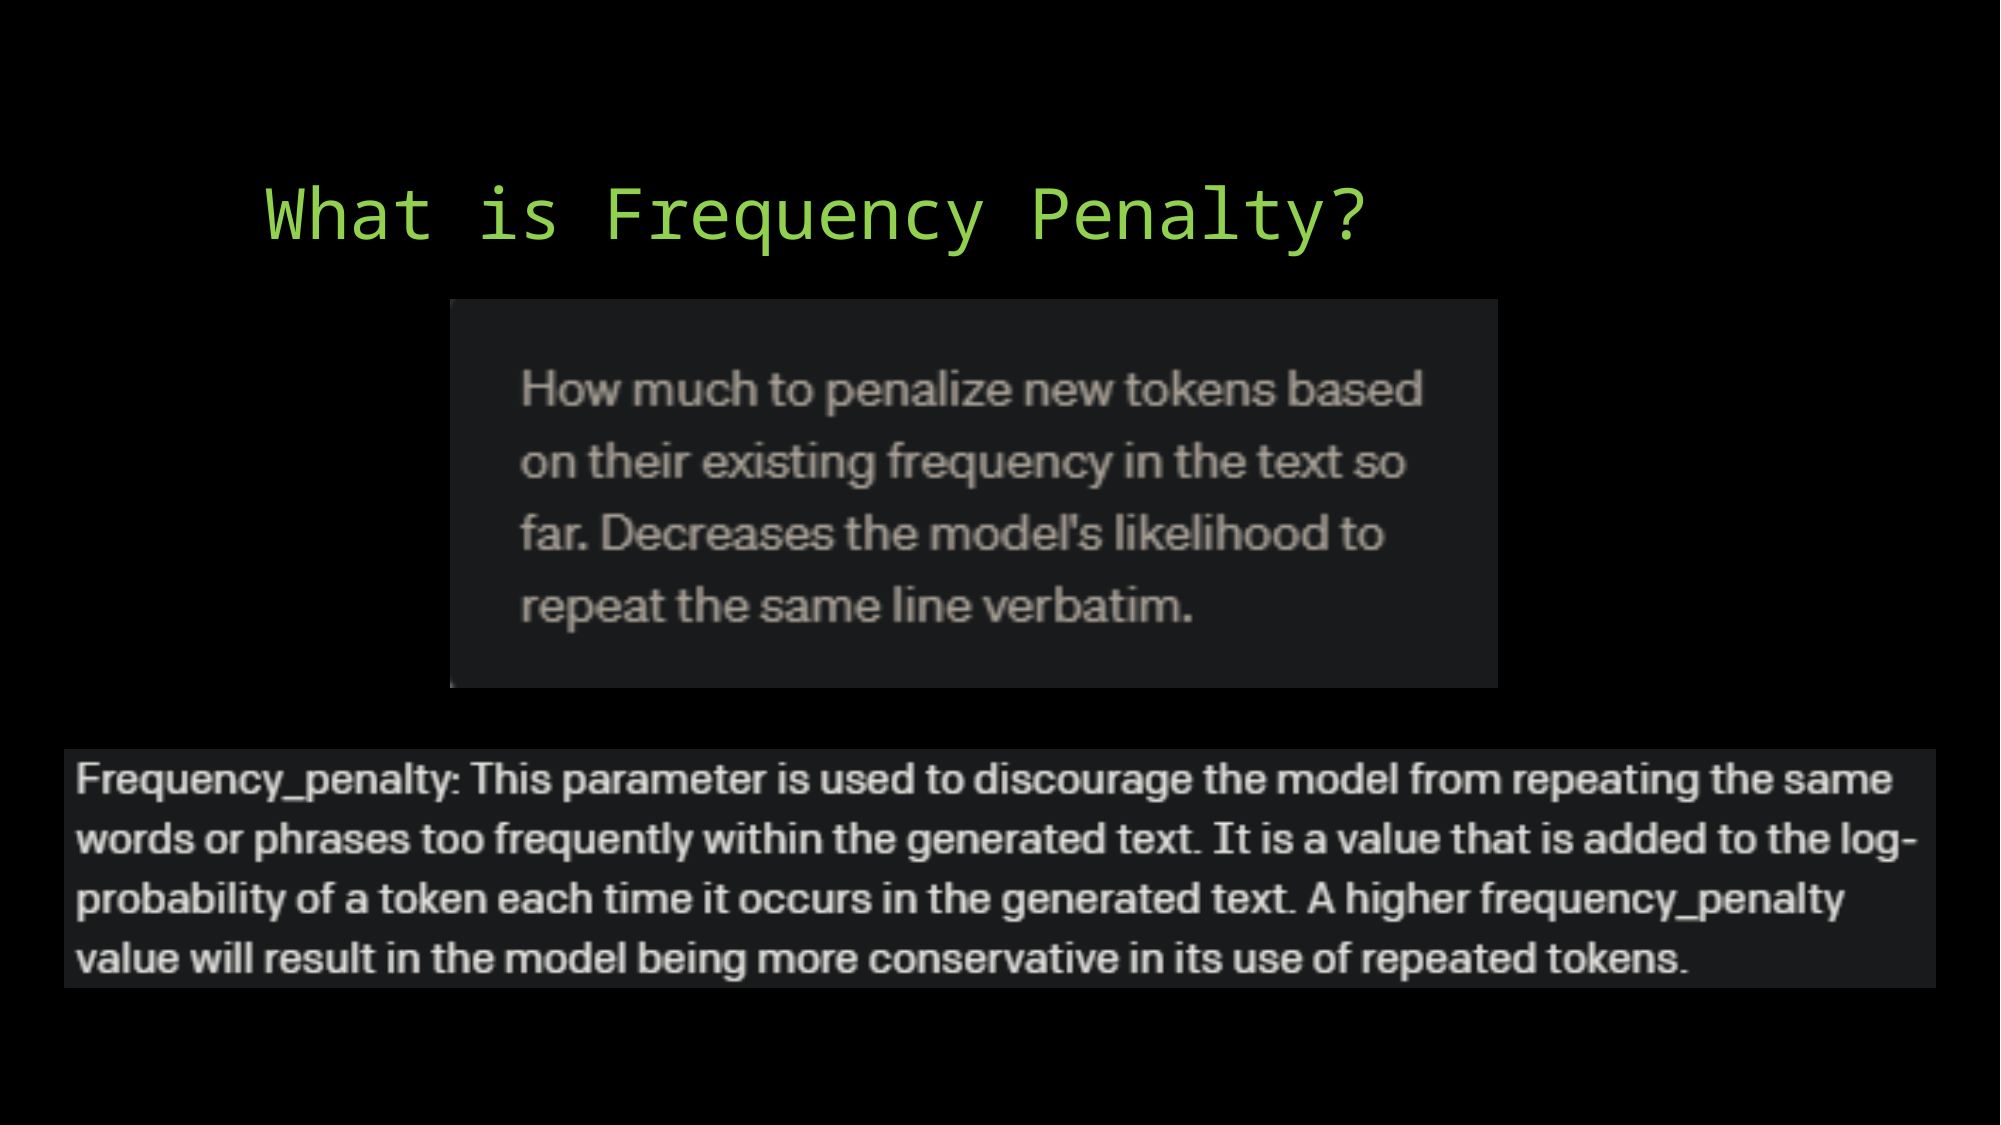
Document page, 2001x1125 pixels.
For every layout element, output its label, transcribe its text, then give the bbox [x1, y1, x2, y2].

title What is Frequency Penalty? [249, 75, 1750, 263]
picture [449, 299, 1498, 688]
picture [64, 749, 1936, 988]
